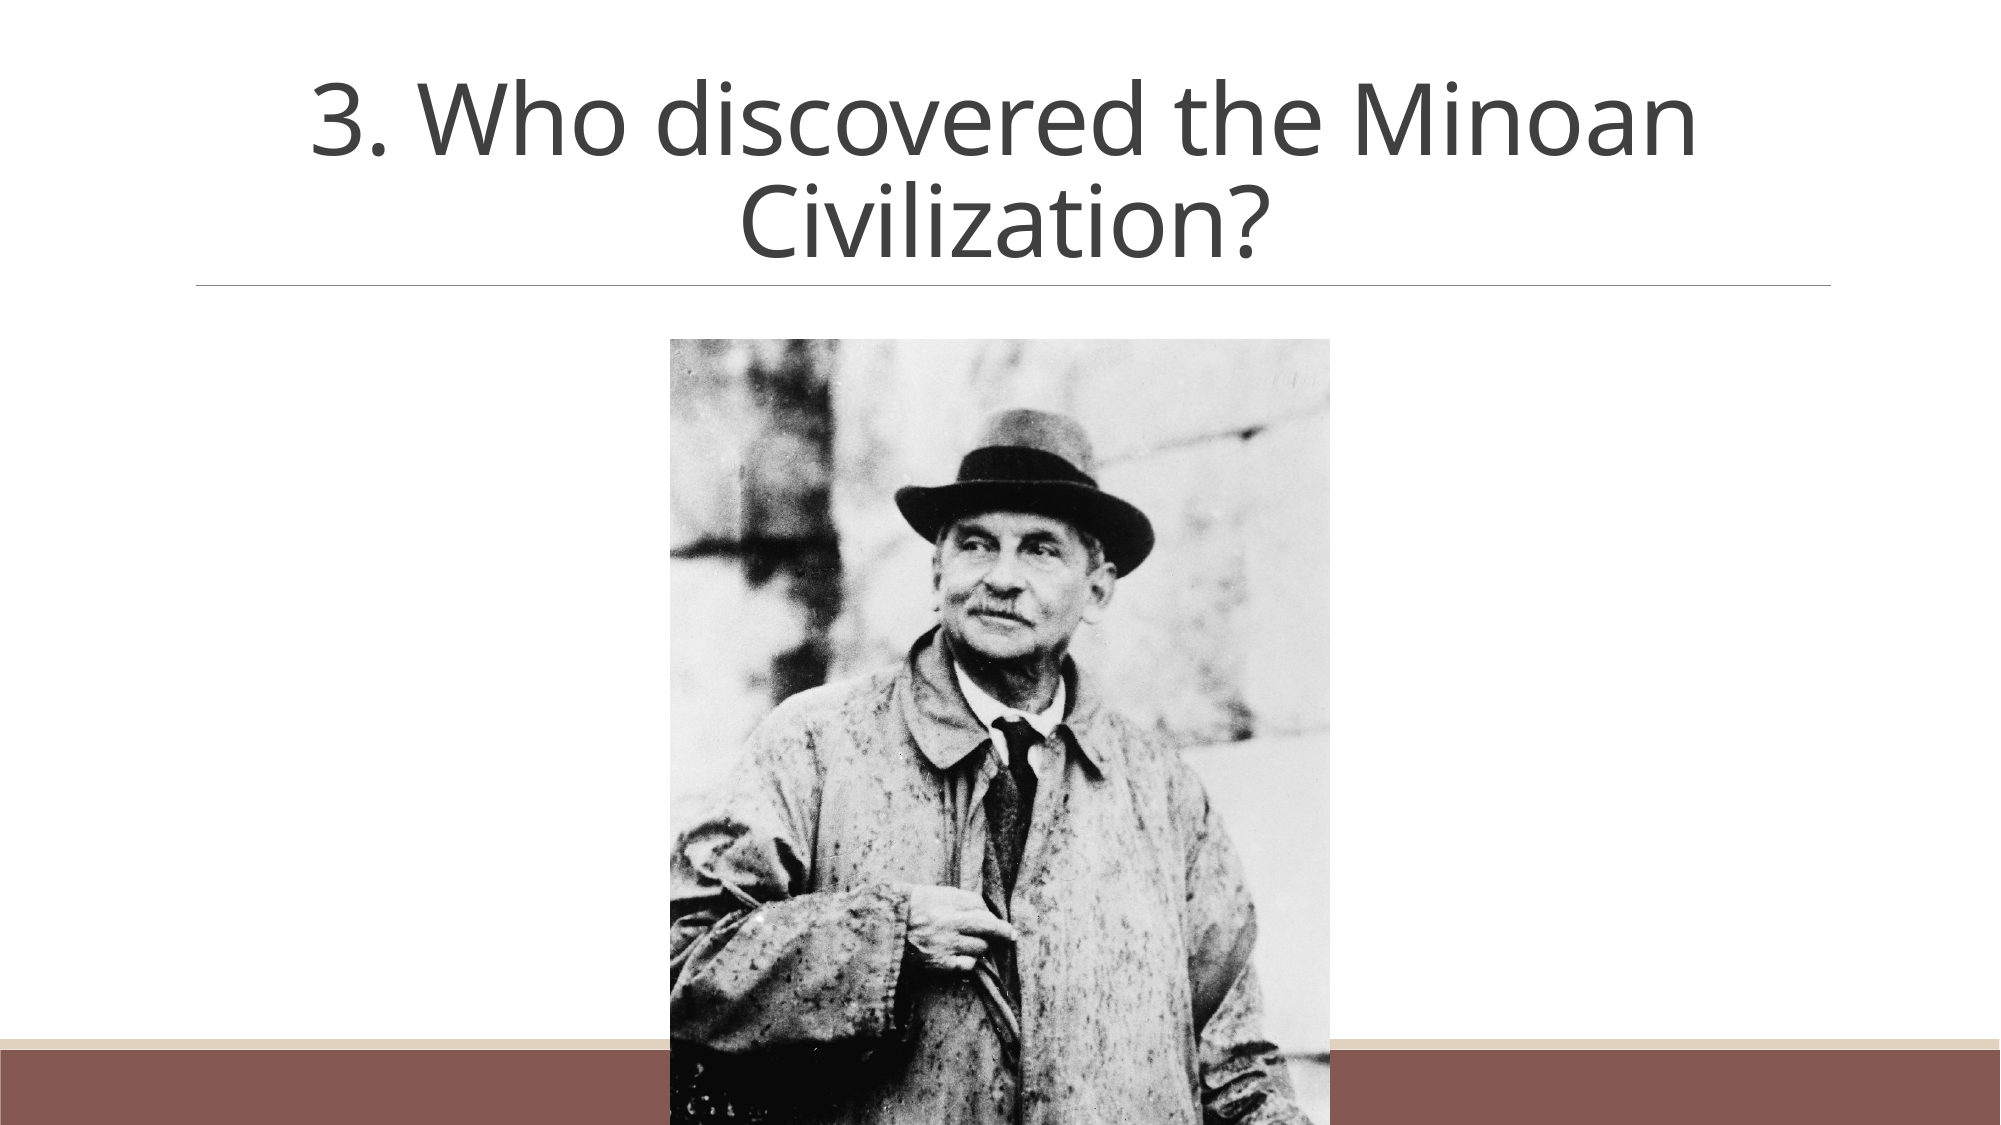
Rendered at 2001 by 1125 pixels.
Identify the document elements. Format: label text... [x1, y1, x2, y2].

picture [669, 339, 1331, 1125]
title 3. Who discovered the Minoan Civilization? [180, 47, 1830, 285]
